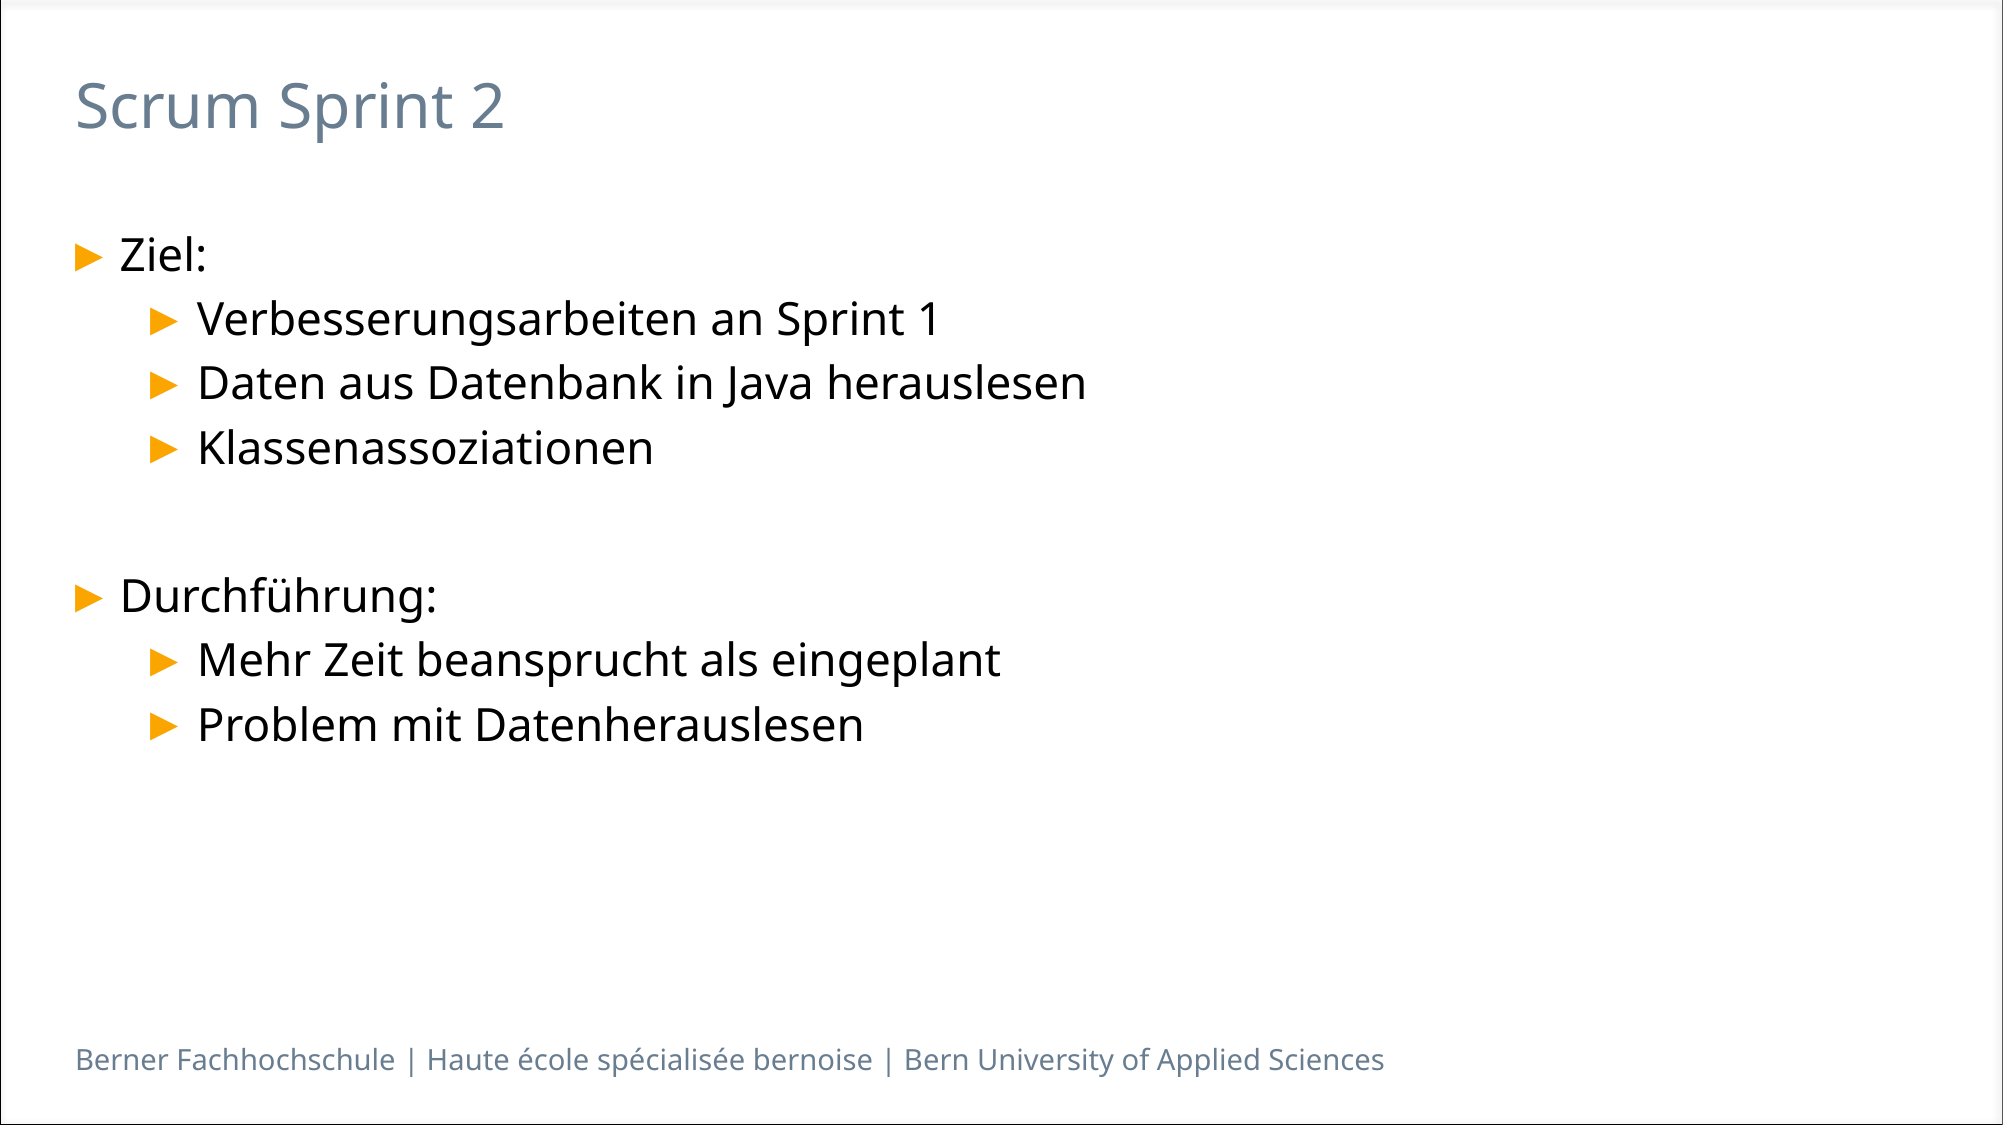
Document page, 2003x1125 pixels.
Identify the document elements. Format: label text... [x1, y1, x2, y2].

title Scrum Sprint 2 [75, 59, 1921, 148]
list Ziel: Verbesserungsarbeiten an Sprint 1 Daten aus Datenbank in Java herauslesen Klassenassoziationen Durchführung: Mehr Zeit beansprucht als eingeplant Problem mit Datenherauslesen [75, 218, 1921, 1004]
